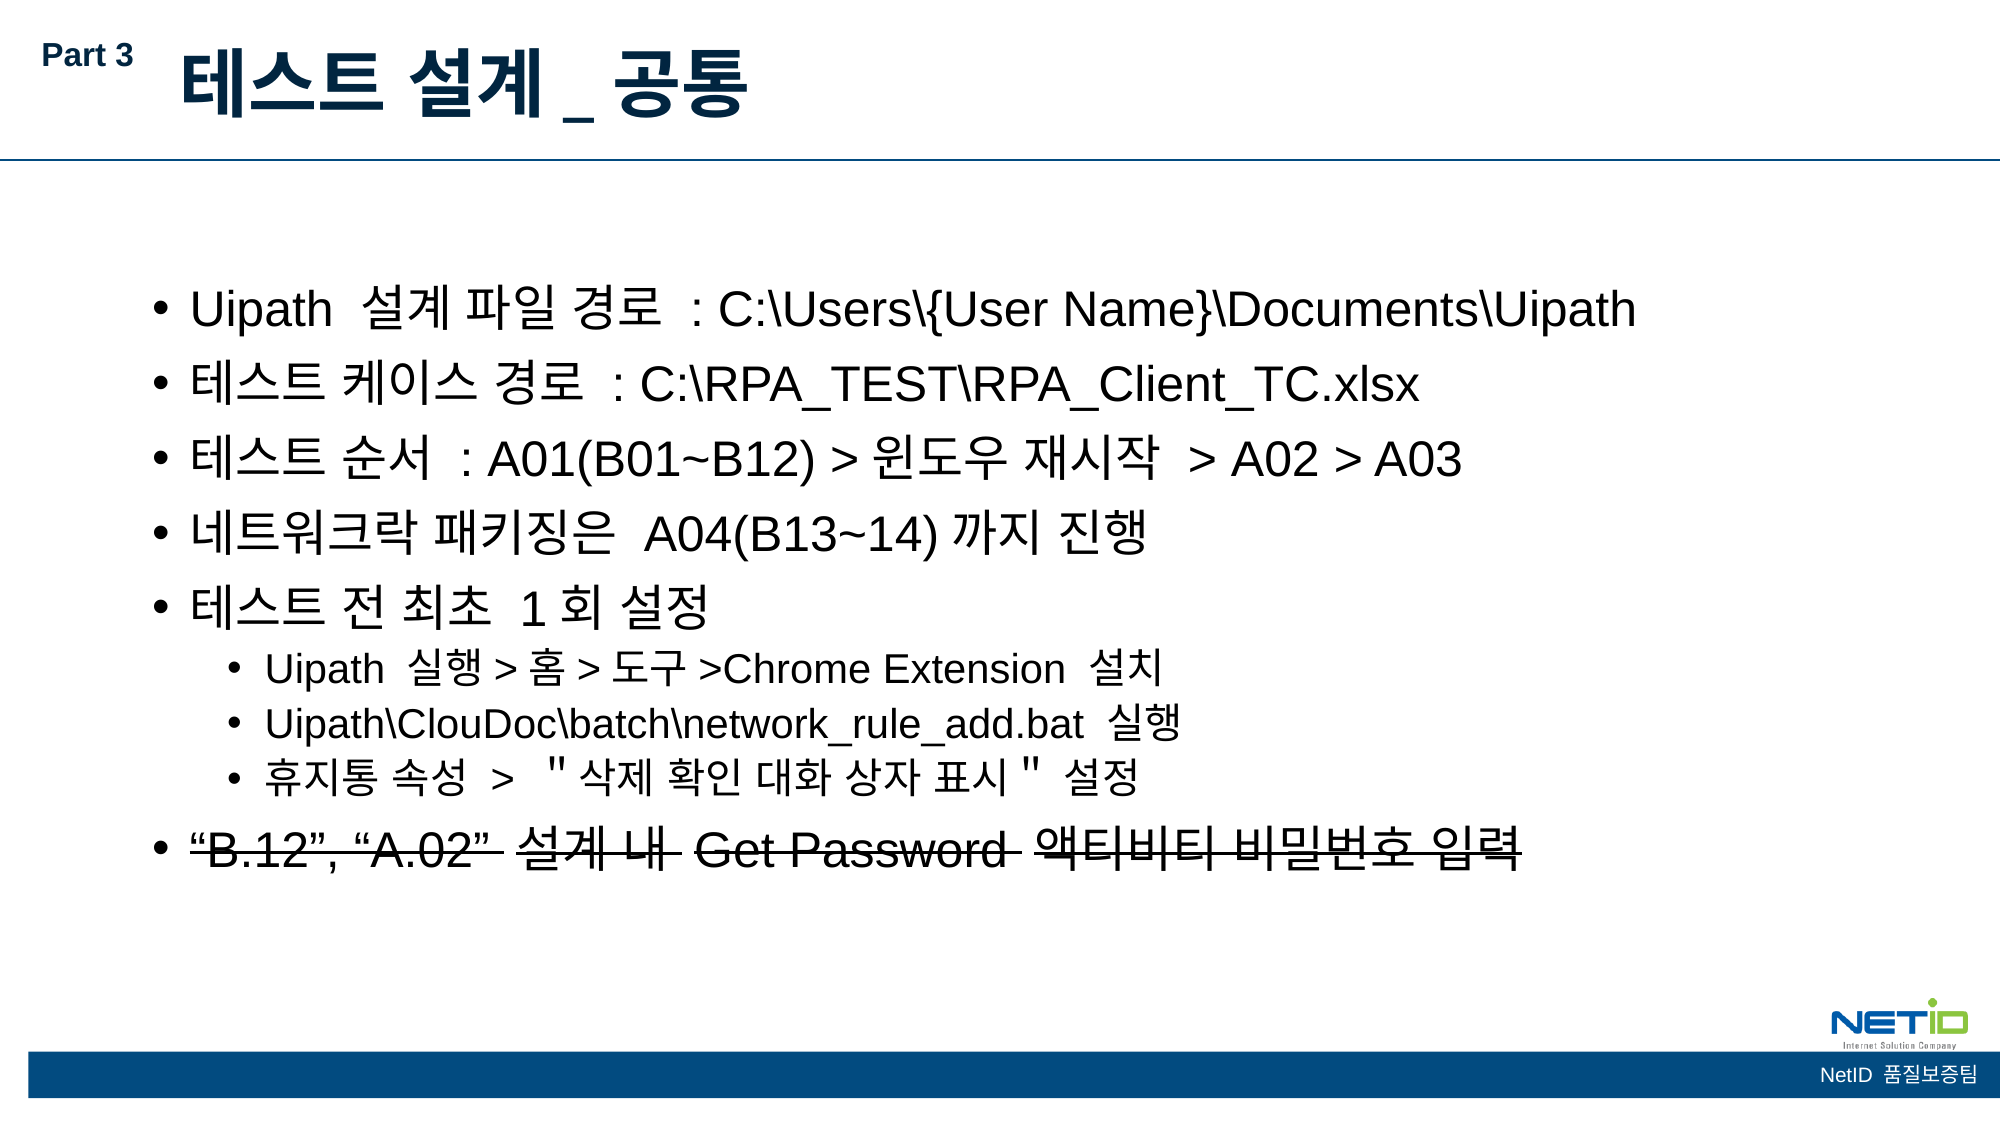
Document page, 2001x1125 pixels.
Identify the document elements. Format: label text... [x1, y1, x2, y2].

text_box Uipath 설계 파일 경로 : C:\Users\{User Name}\Documents\Uipath 테스트 케이스 경로 : C:\RPA_TEST\RPA_Client_TC.xlsx 테스트 순서 : A01(B01~B12) >윈도우 재시작 > A02 > A03 네트워크락 패키징은 A04(B13~14)까지 진행 테스트 전 최초 1회 설정 Uipath 실행>홈>도구>Chrome Extension 설치 Uipath\ClouDoc\batch\network_rule_add.bat 실행 휴지통 속성 > ＂삭제 확인 대화 상자 표시＂ 설정 “B.12”, “A.02” 설계 내 Get Password 액티비티 비밀번호 입력 [137, 185, 1863, 1014]
text_box 테스트 설계_공통 [164, 28, 1393, 134]
picture [1821, 993, 1978, 1056]
text_box Part 3 [26, 26, 165, 81]
